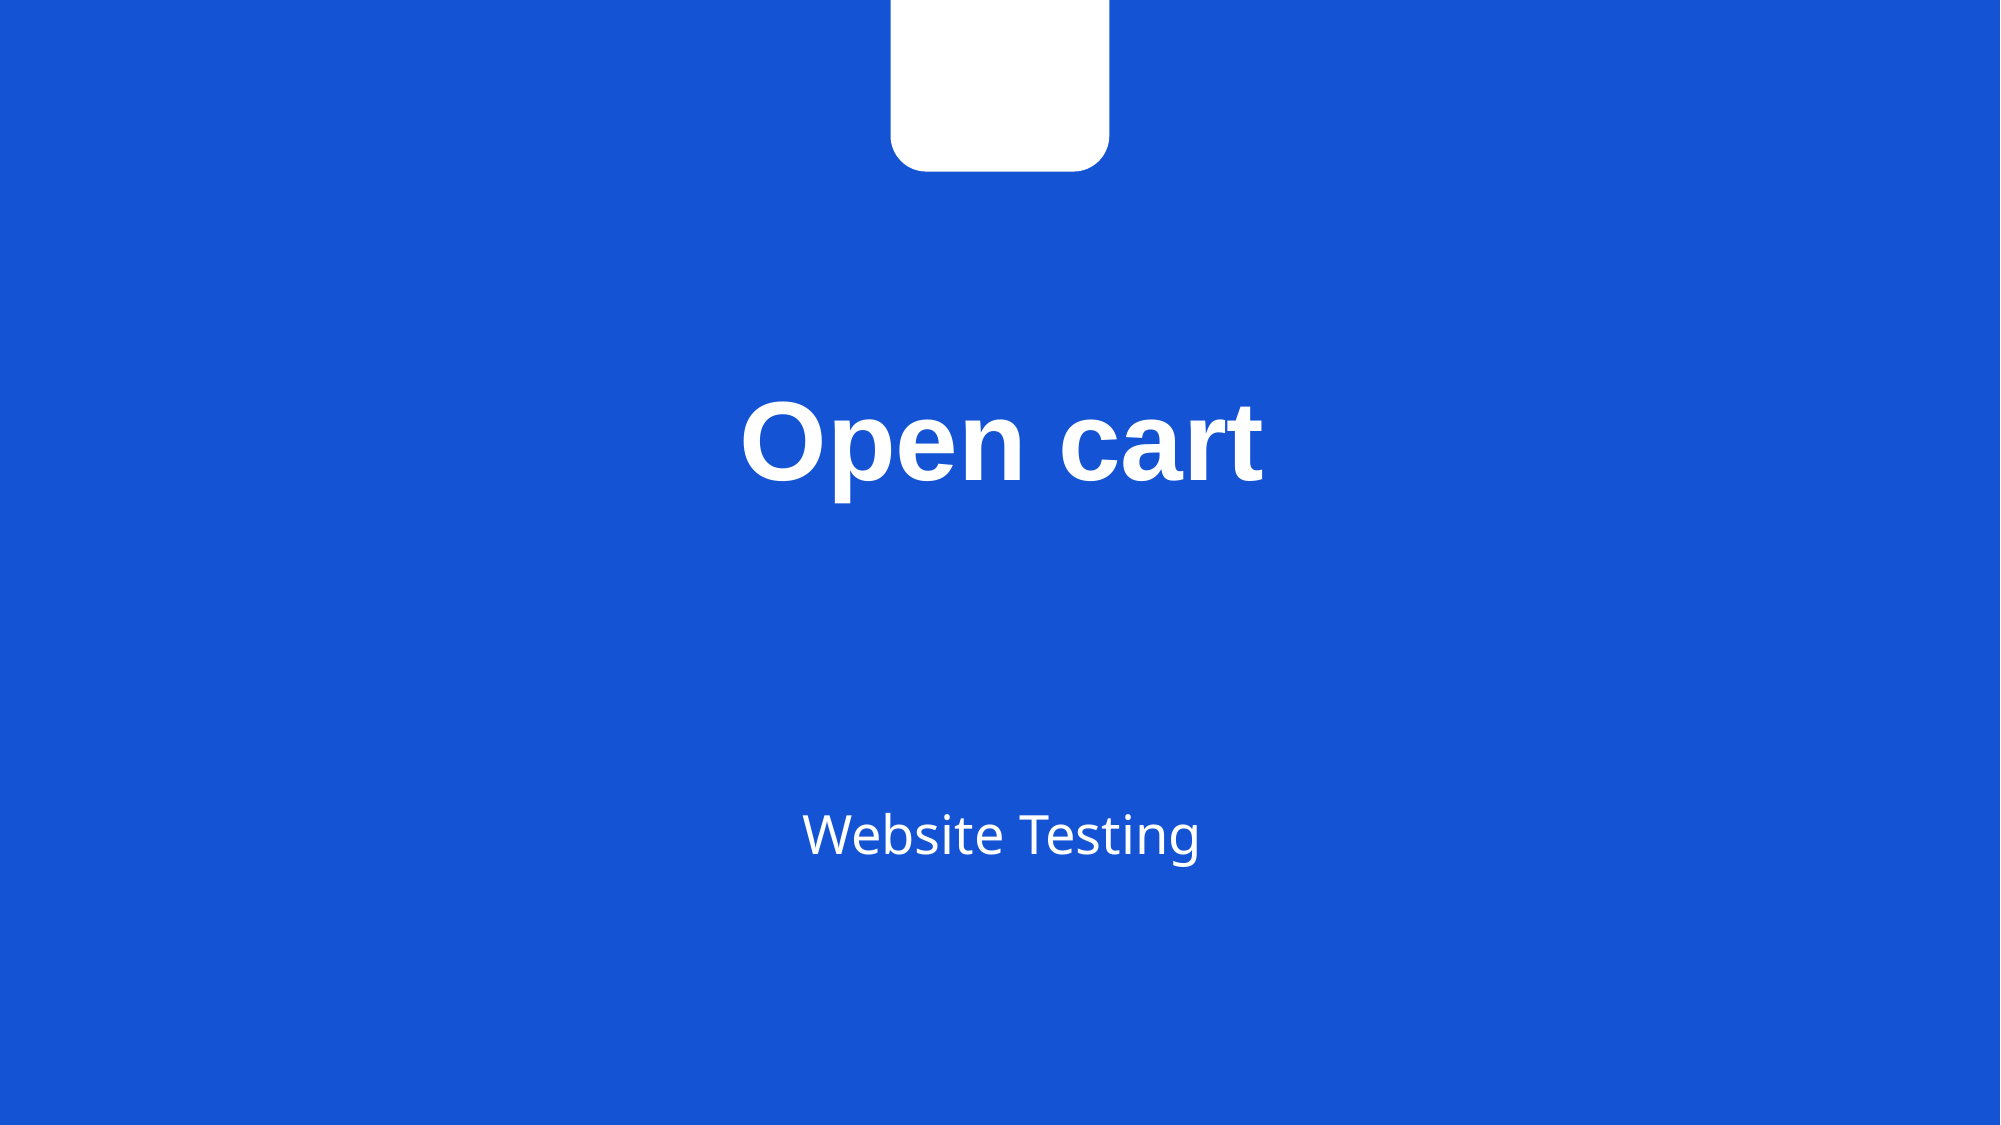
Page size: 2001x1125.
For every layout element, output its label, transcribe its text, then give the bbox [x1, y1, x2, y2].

title Open cart [310, 168, 1694, 773]
subtitle Website Testing [310, 800, 1694, 981]
